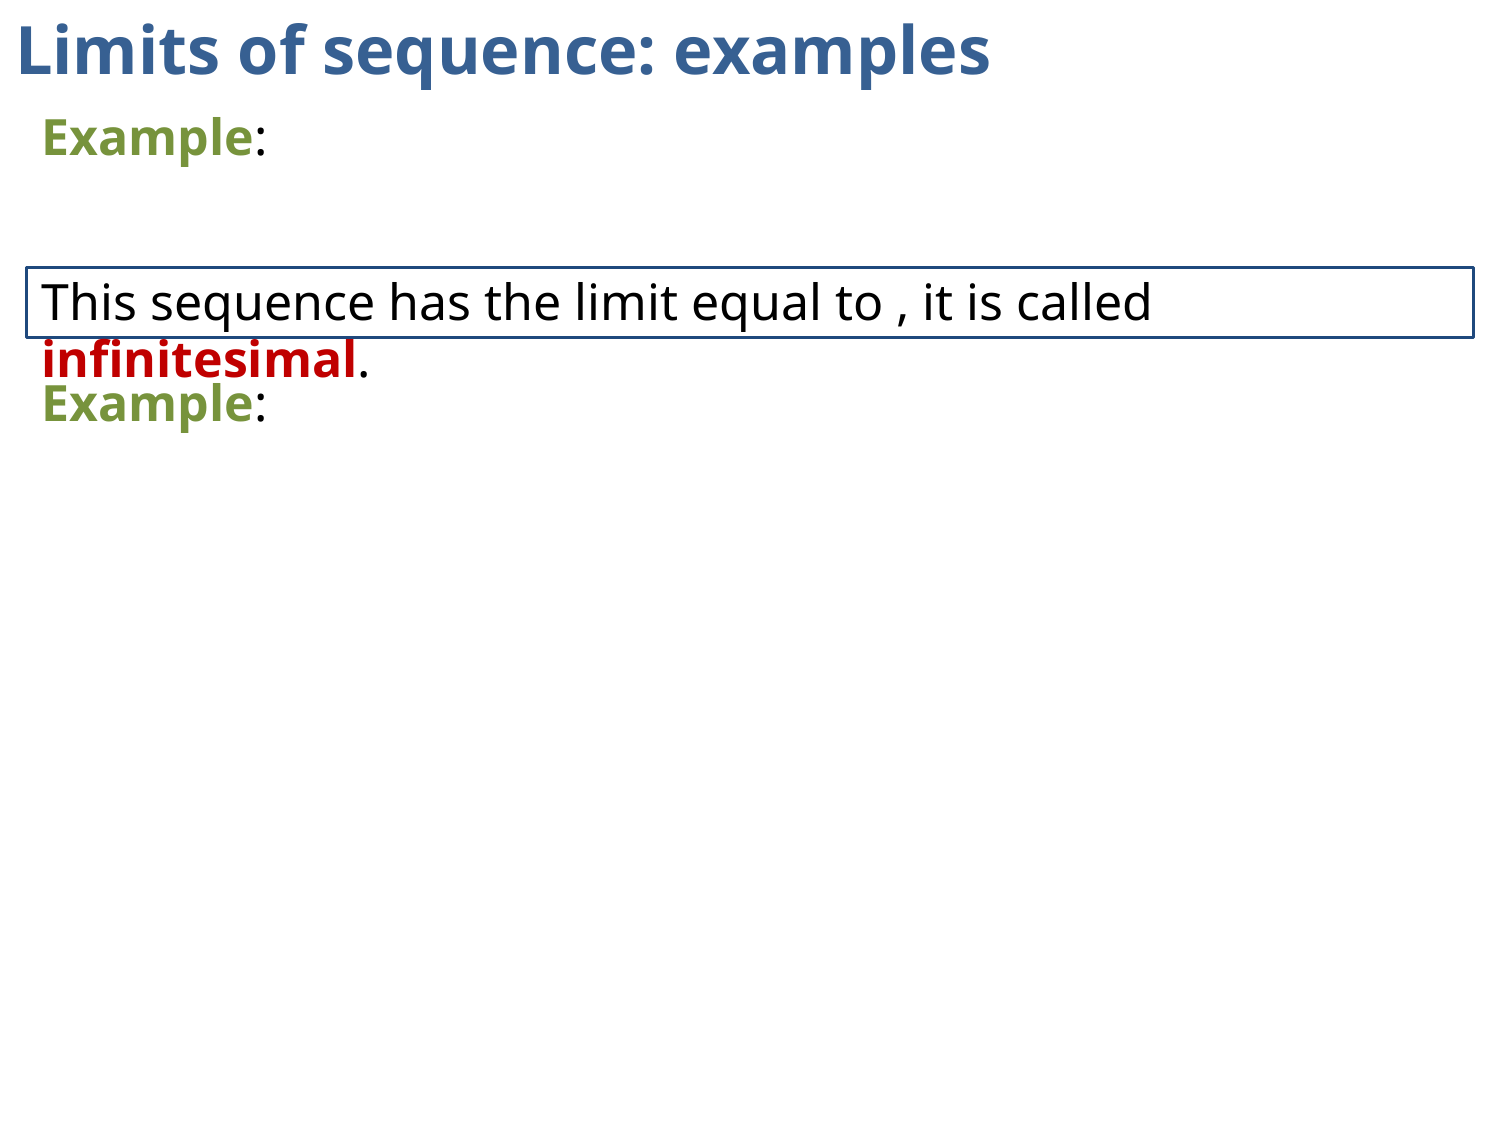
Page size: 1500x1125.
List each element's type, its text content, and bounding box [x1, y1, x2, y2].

title Limits of sequence: examples [0, 0, 1500, 102]
